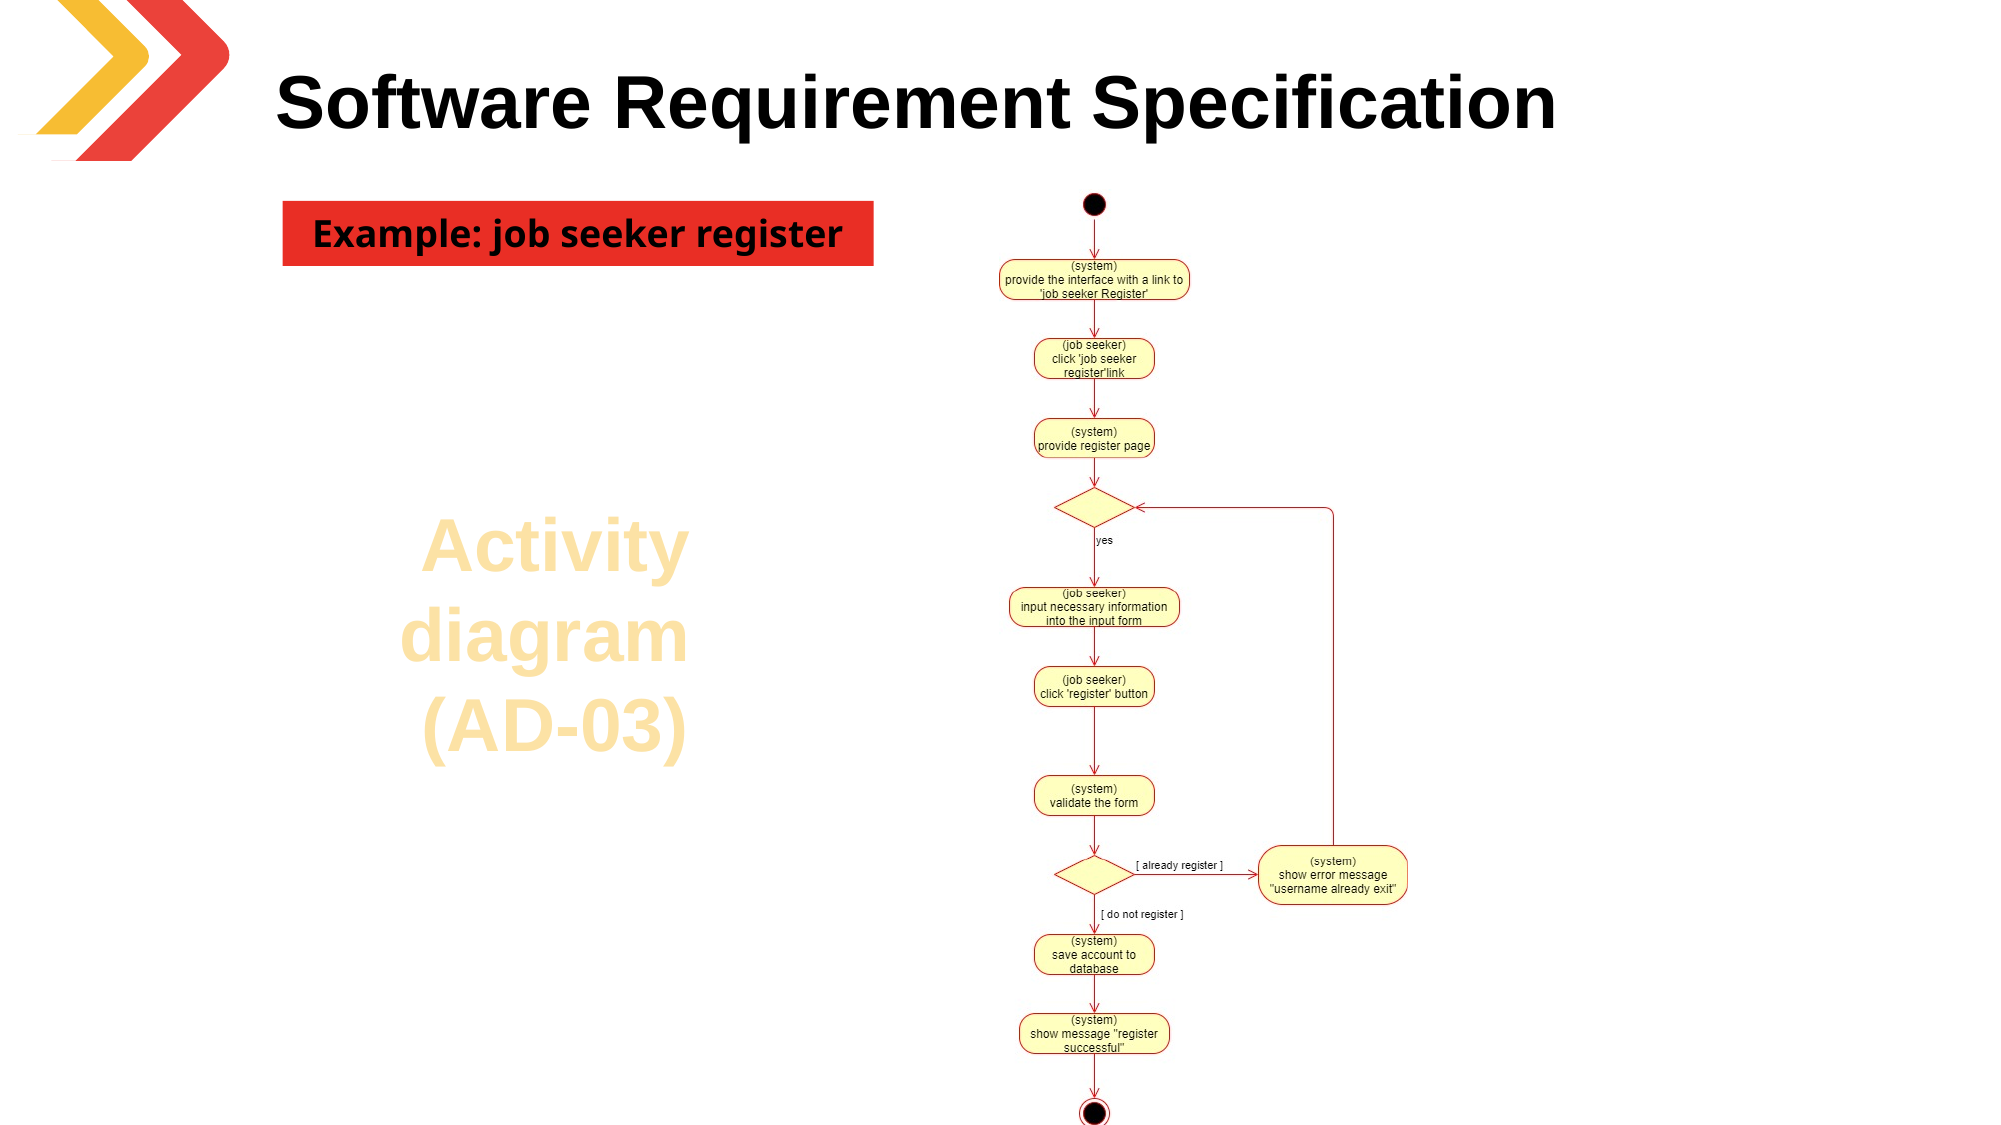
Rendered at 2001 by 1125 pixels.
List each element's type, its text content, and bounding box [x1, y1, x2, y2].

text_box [0, 0, 1618, 187]
text_box Example: job seeker register [282, 202, 874, 263]
text_box Activity diagram (AD-03) [282, 488, 829, 774]
picture [999, 189, 1408, 1125]
text_box [282, 200, 875, 267]
